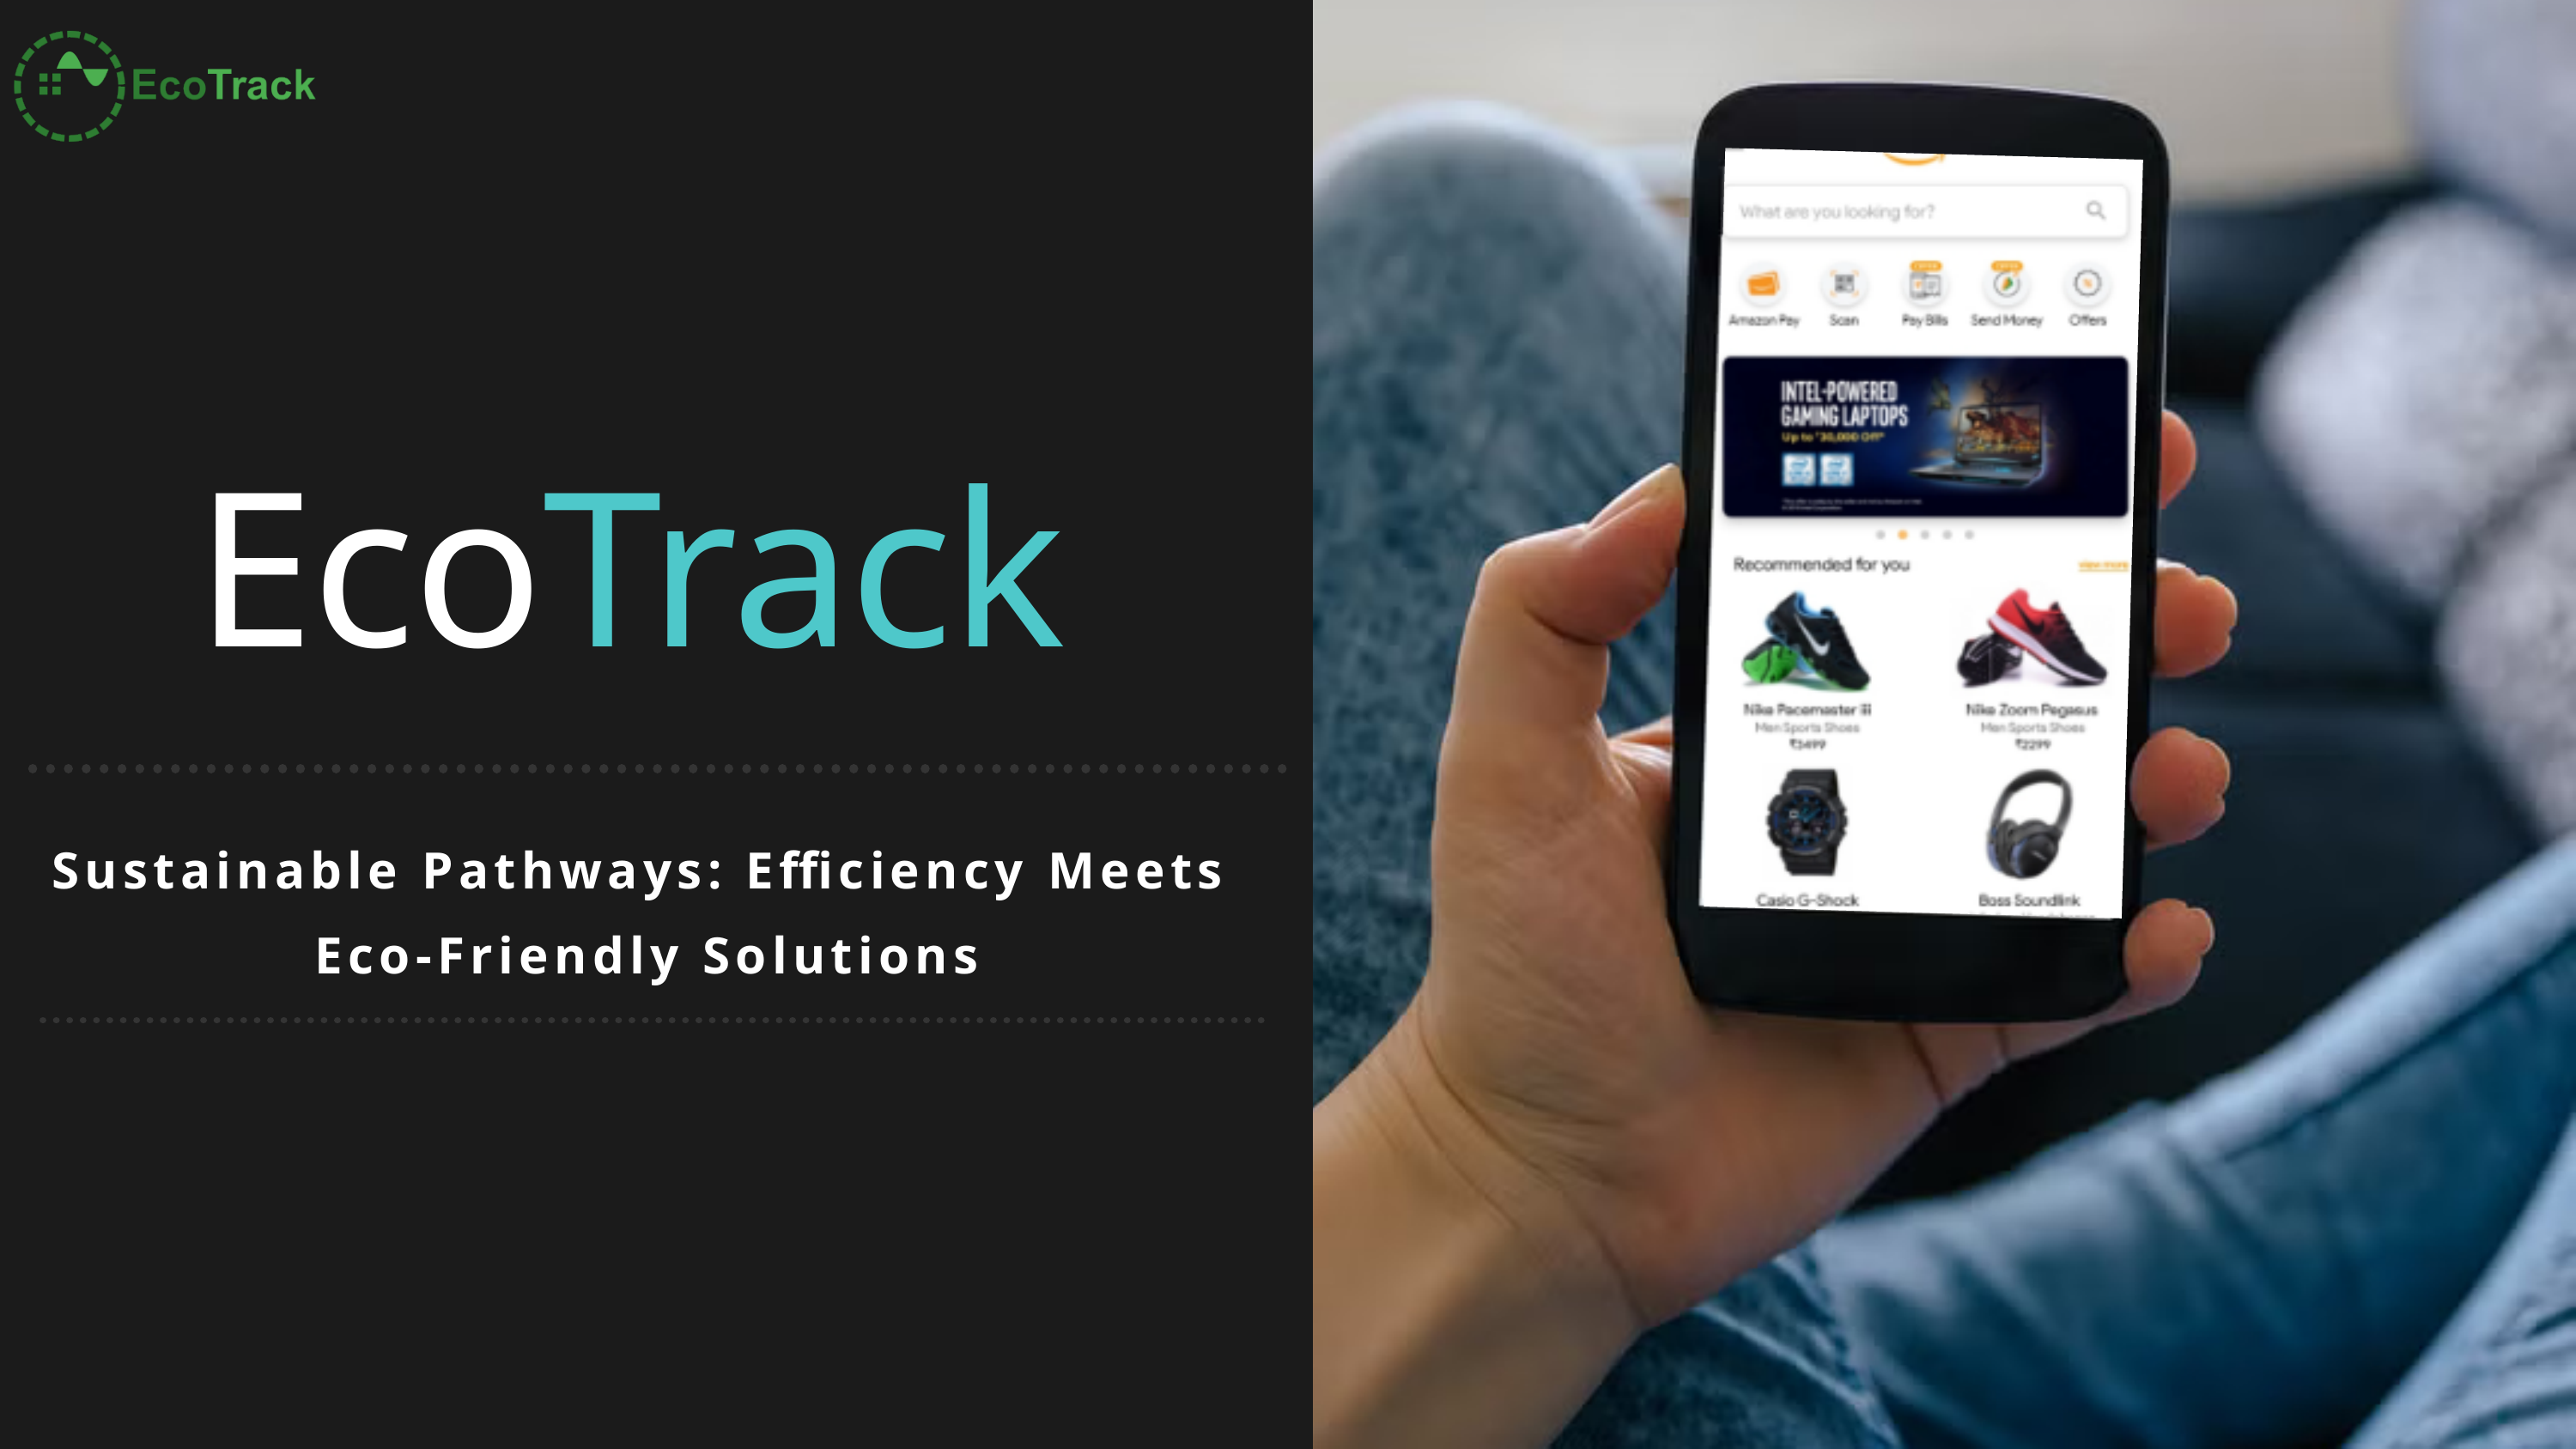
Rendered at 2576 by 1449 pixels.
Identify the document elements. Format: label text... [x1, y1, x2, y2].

text_box [1704, 148, 2143, 919]
text_box [1312, 0, 2576, 1449]
text_box [0, 0, 348, 174]
text_box Sustainable Pathways: Efficiency Meets Eco-Friendly Solutions [14, 913, 1280, 985]
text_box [0, 453, 1390, 904]
